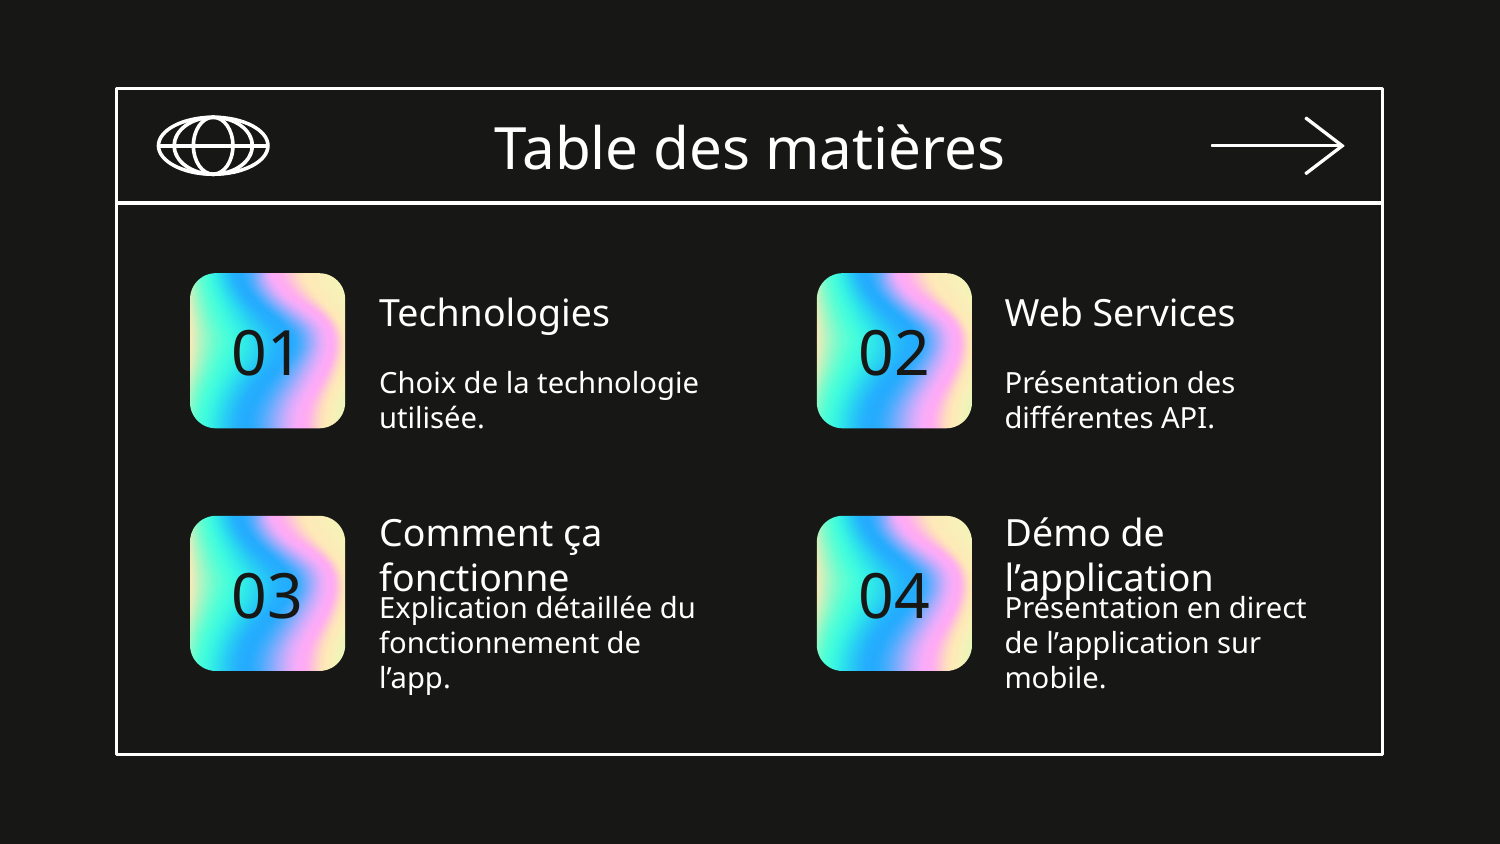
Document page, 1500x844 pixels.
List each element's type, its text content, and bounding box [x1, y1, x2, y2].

picture [816, 515, 973, 672]
picture [189, 515, 346, 672]
subtitle Démo de l’application [989, 503, 1351, 604]
subtitle Web Services [989, 260, 1351, 362]
subtitle Choix de la technologie utilisée. [364, 362, 726, 438]
title Table des matières [116, 106, 1383, 185]
subtitle Comment ça fonctionne [364, 503, 726, 604]
subtitle Présentation en direct de l’application sur mobile. [989, 604, 1351, 681]
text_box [1211, 117, 1345, 175]
picture [189, 272, 346, 429]
picture [816, 272, 973, 429]
subtitle Technologies [364, 260, 726, 362]
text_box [157, 115, 270, 176]
subtitle Explication détaillée du fonctionnement de l’app. [364, 604, 726, 681]
subtitle Présentation des différentes API. [989, 362, 1351, 438]
